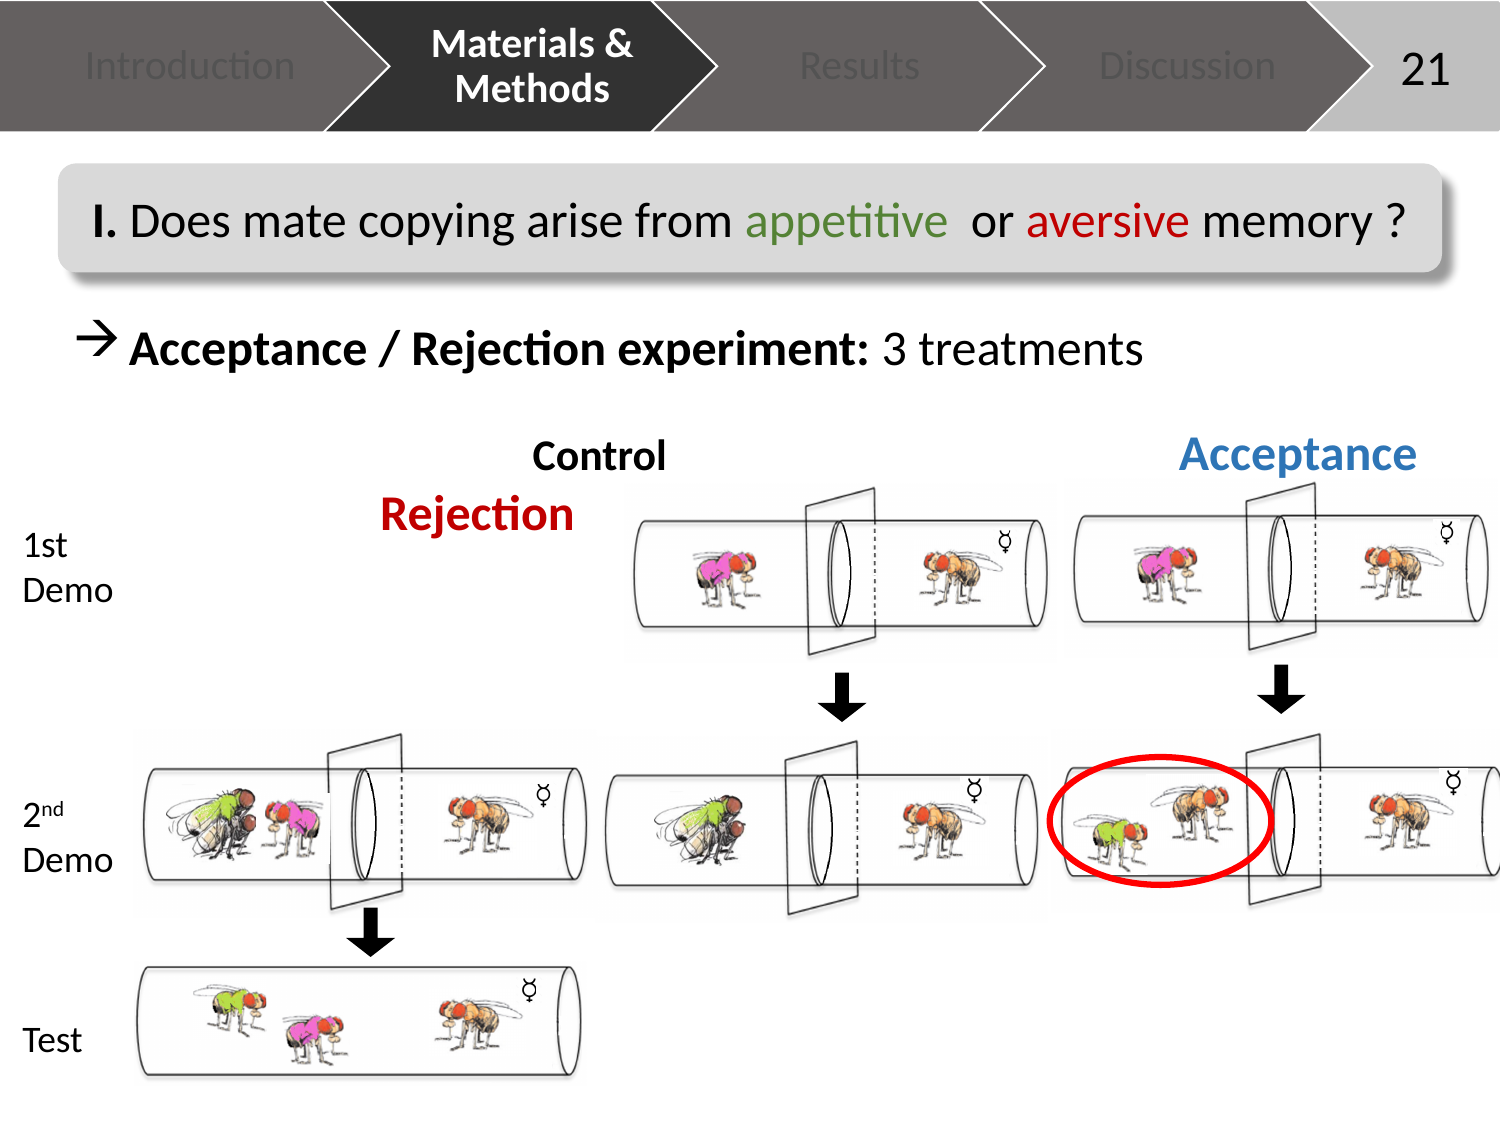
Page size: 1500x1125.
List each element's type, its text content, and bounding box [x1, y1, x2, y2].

text_box [817, 672, 867, 723]
picture [1433, 519, 1460, 547]
picture [959, 776, 989, 805]
text_box Acceptance / Rejection experiment: 3 treatments Control Acceptance Rejection [57, 261, 1442, 915]
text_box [624, 483, 1057, 663]
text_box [595, 736, 1049, 923]
picture [530, 781, 557, 809]
picture [256, 793, 330, 864]
text_box [346, 918, 396, 957]
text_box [1051, 729, 1500, 913]
text_box I. Does mate copying arise from appetitive or aversive memory ? [56, 162, 1444, 274]
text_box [1064, 478, 1498, 658]
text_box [0, 0, 1500, 133]
picture [1439, 768, 1468, 797]
picture [991, 528, 1019, 556]
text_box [134, 961, 587, 1086]
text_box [133, 729, 597, 918]
picture [514, 976, 544, 1005]
text_box 1st Demo 2nd Demo Test [7, 512, 131, 1068]
text_box [1256, 664, 1306, 714]
